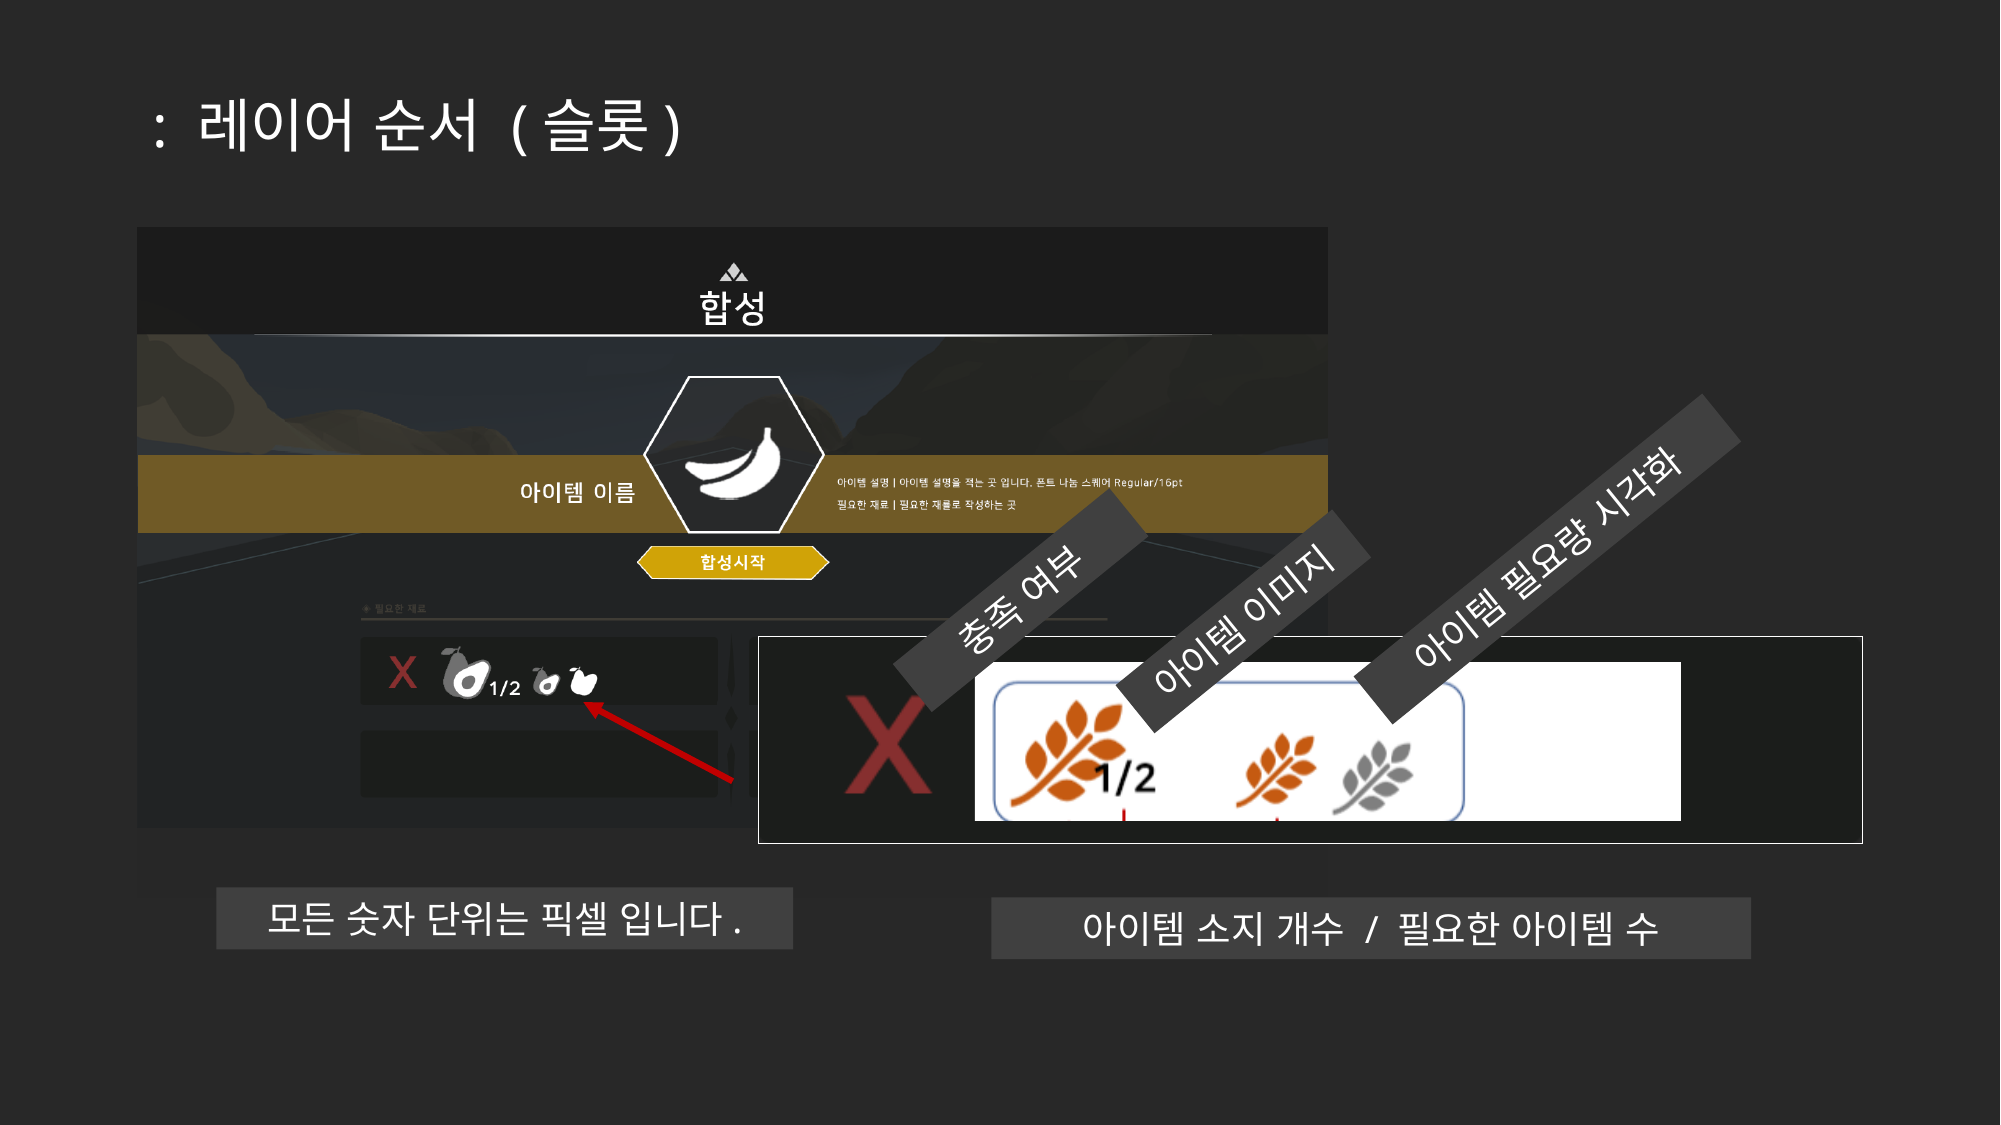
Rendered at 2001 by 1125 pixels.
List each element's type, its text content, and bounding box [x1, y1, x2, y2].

text_box 아이템 소지 개수 / 필요한 아이템 수 [990, 896, 1752, 960]
title : 레이어 순서 (슬롯) [137, 59, 1863, 197]
picture [758, 636, 1863, 844]
text_box 모든 숫자 단위는 픽셀 입니다. [215, 898, 794, 950]
text_box 아이템 이미지 [1328, 507, 1373, 594]
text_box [583, 702, 733, 782]
text_box 아이템 필요량 시각화 [1401, 392, 1743, 636]
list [137, 227, 1328, 898]
